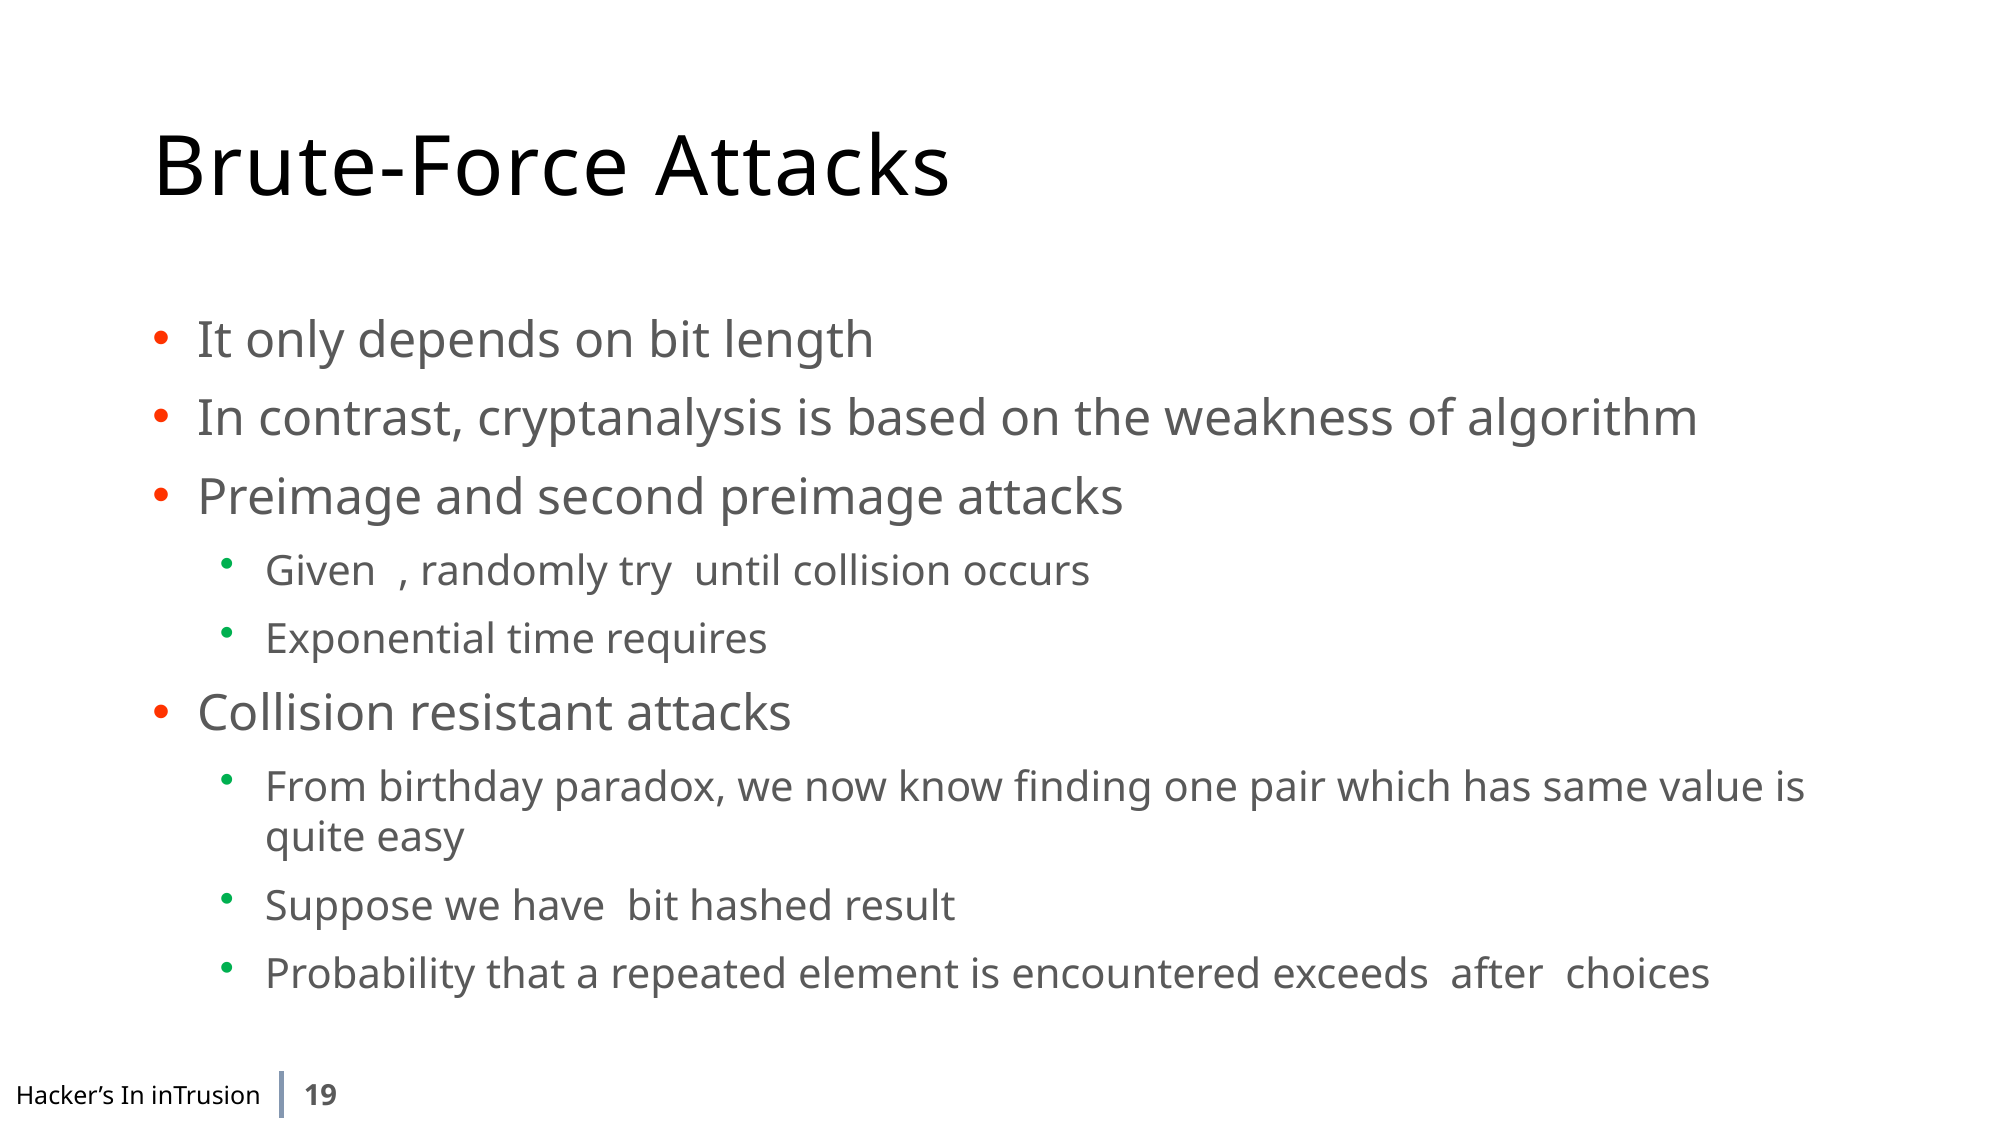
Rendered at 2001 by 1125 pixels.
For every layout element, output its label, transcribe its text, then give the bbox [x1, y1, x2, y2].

title Brute-Force Attacks [137, 59, 1863, 278]
